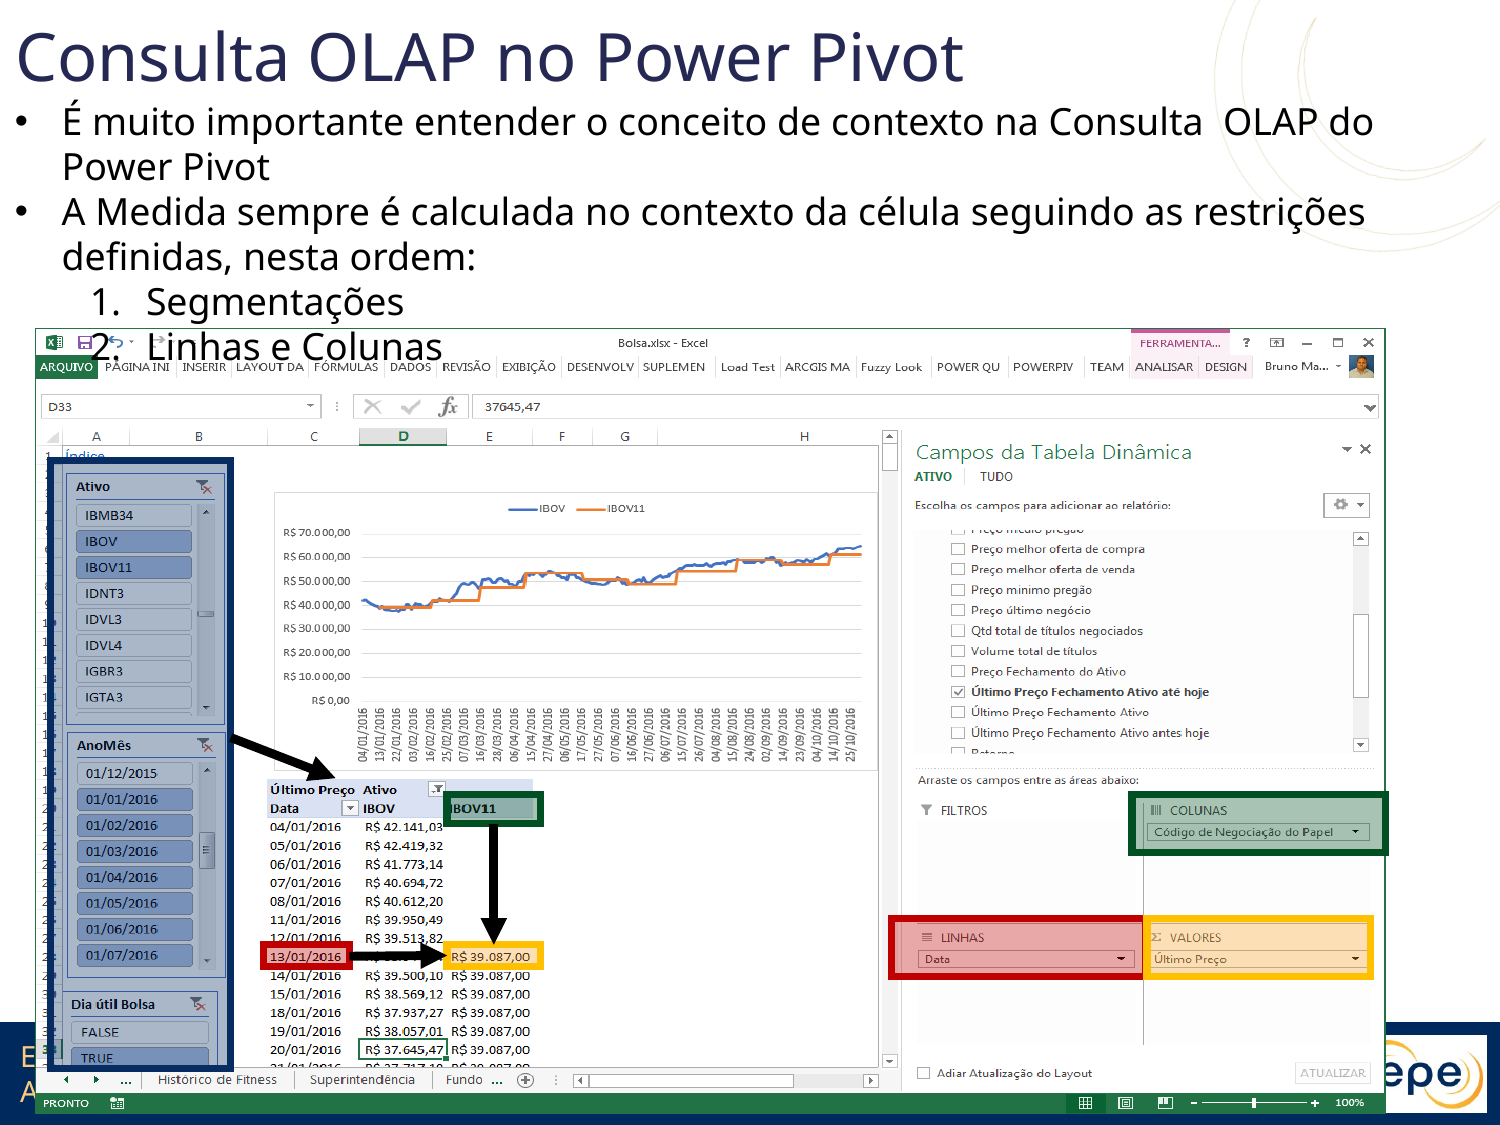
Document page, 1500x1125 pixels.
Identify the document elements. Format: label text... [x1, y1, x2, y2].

title Consulta OLAP no Power Pivot [0, 0, 1422, 90]
text_box É muito importante entender o conceito de contexto na Consulta OLAP do Power Pivot A Medida sempre é calculada no contexto da célula seguindo as restrições definidas, nesta ordem: Segmentações Linhas e Colunas [0, 90, 1478, 511]
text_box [230, 737, 336, 779]
picture [1386, 1035, 1487, 1113]
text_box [35, 328, 1386, 1114]
